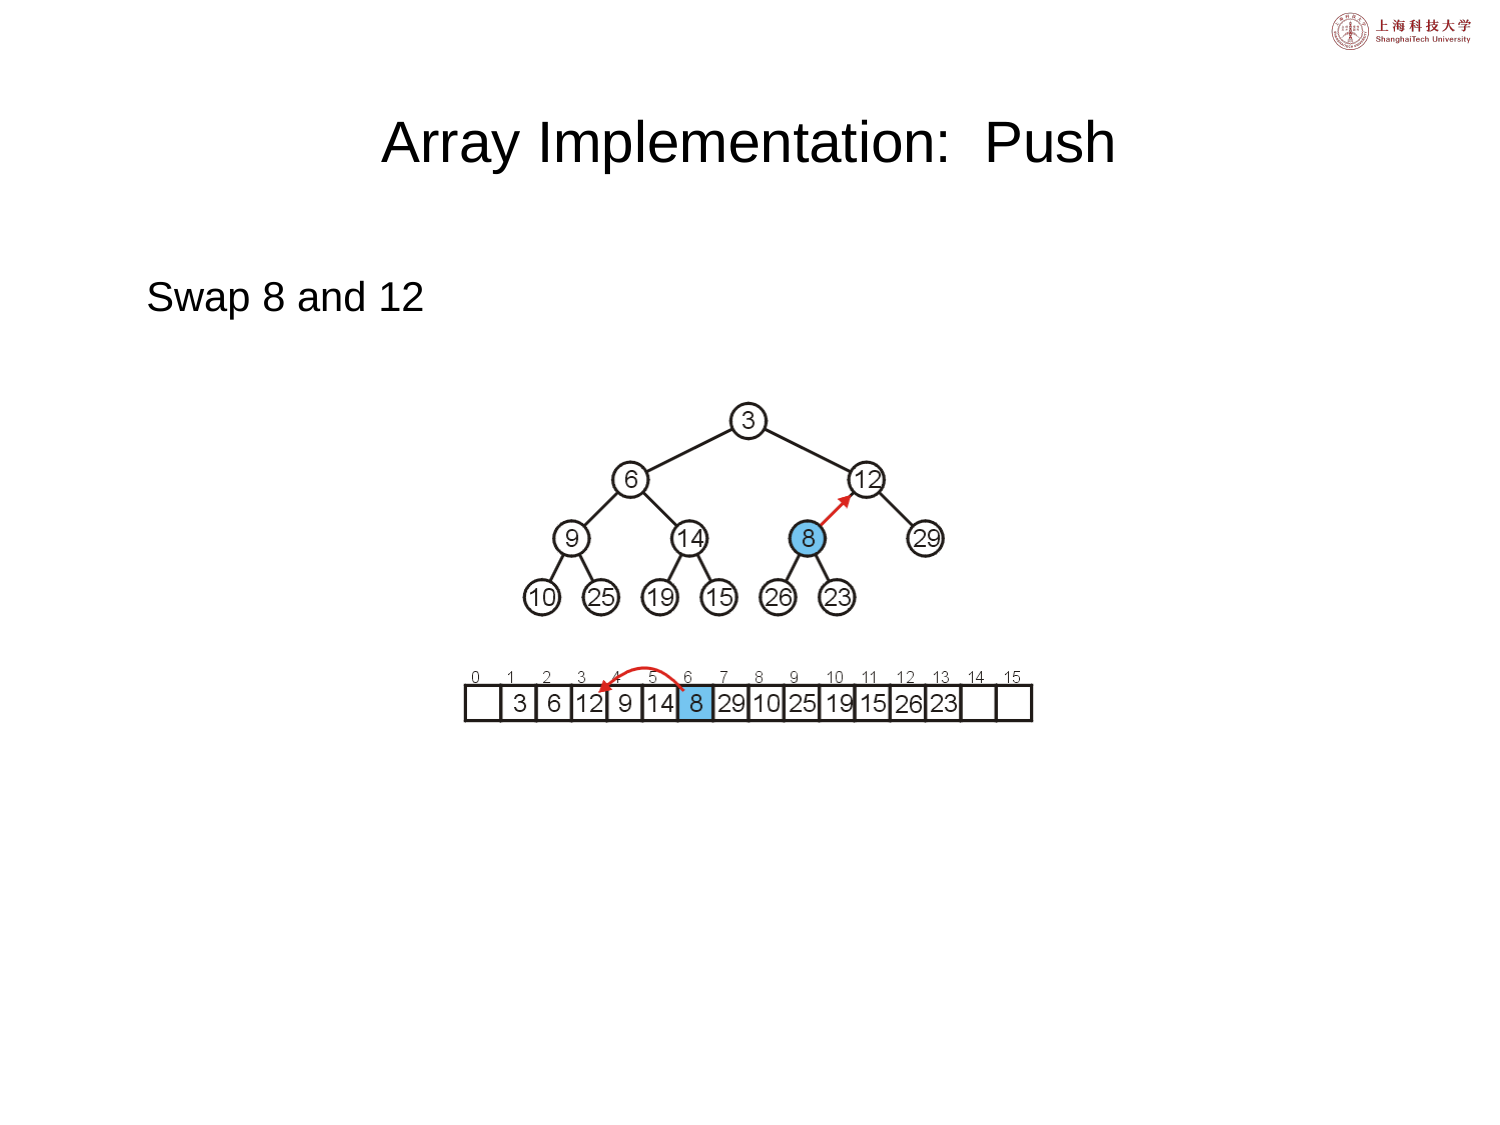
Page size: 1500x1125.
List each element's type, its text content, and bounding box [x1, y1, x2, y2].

picture [1327, 0, 1478, 109]
title Array Implementation: Push [75, 45, 1425, 233]
list Swap 8 and 12 [75, 262, 1425, 1005]
picture [459, 396, 1038, 728]
